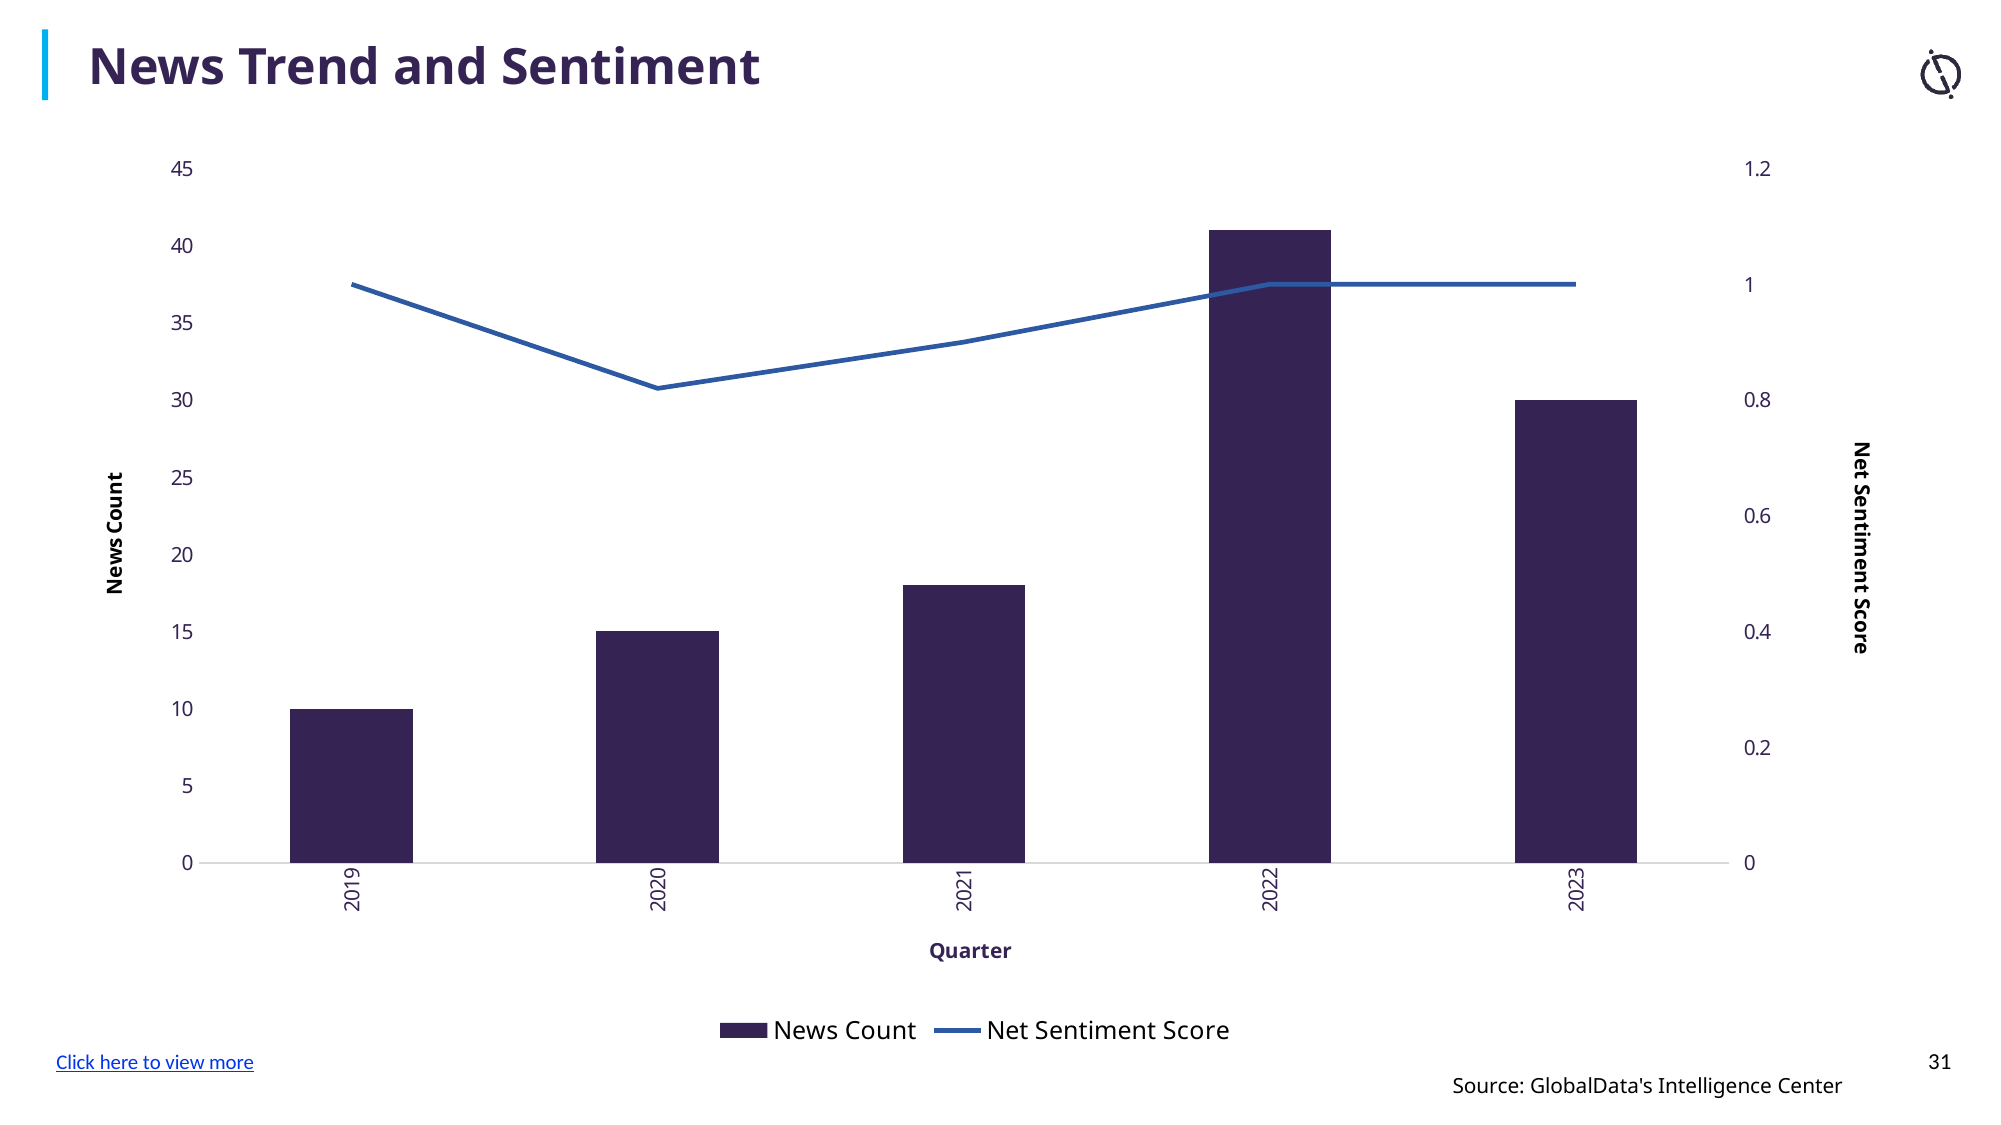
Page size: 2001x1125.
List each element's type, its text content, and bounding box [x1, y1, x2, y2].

picture [1920, 49, 1961, 99]
chart [66, 135, 1884, 1054]
list News Trend and Sentiment [41, 35, 1884, 94]
text_box Click here to view more [41, 1044, 1884, 1085]
